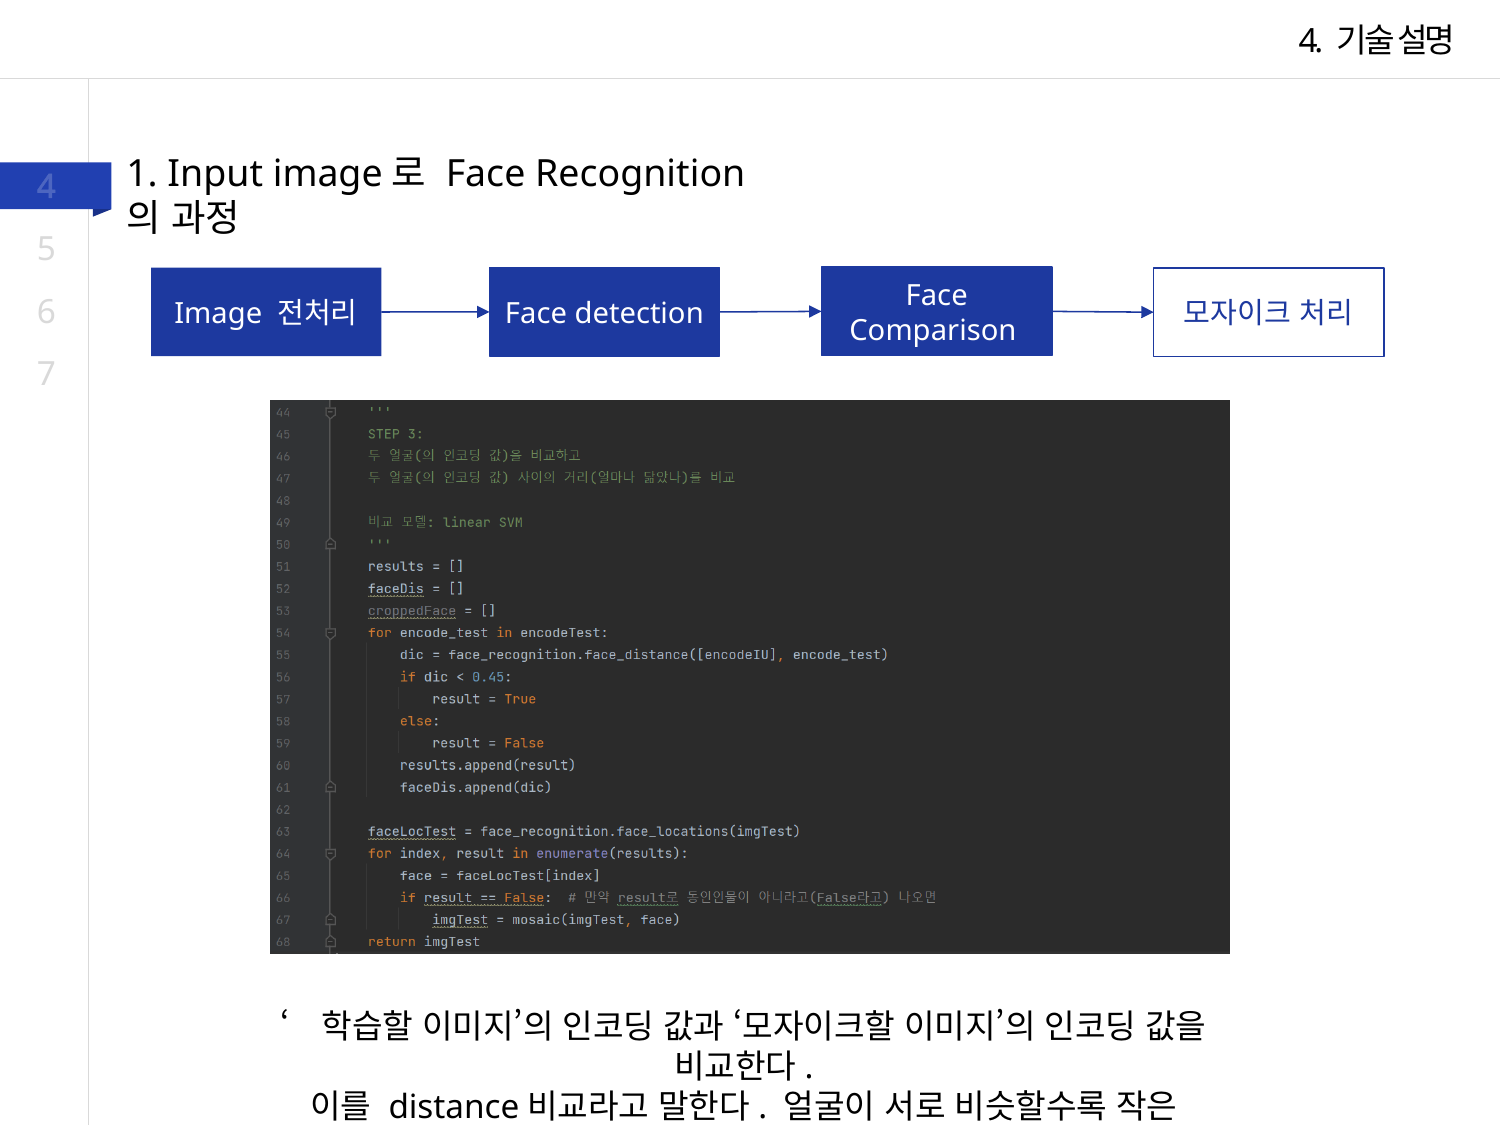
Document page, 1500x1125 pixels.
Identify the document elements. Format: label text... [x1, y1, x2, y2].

text_box 6 [93, 282, 98, 338]
text_box Face detection [487, 266, 722, 358]
text_box Image 전처리 [149, 266, 383, 358]
text_box 1. Input image로 Face Recognition의 과정 [111, 141, 799, 247]
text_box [0, 162, 112, 217]
text_box 5 [0, 225, 84, 274]
text_box 7 [93, 344, 98, 400]
text_box 5 [93, 225, 98, 274]
text_box [0, 0, 1500, 75]
picture [270, 400, 1230, 954]
text_box 6 [0, 282, 84, 338]
text_box 7 [0, 344, 84, 400]
text_box ‘학습할 이미지’의 인코딩 값과 ‘모자이크할 이미지’의 인코딩 값을 비교한다. 이를 distance비교라고 말한다. 얼굴이 서로 비슷할수록 작은 값이 나온다. [264, 998, 1224, 1125]
text_box Face Comparison [819, 265, 1054, 358]
text_box 모자이크 처리 [1152, 266, 1386, 358]
